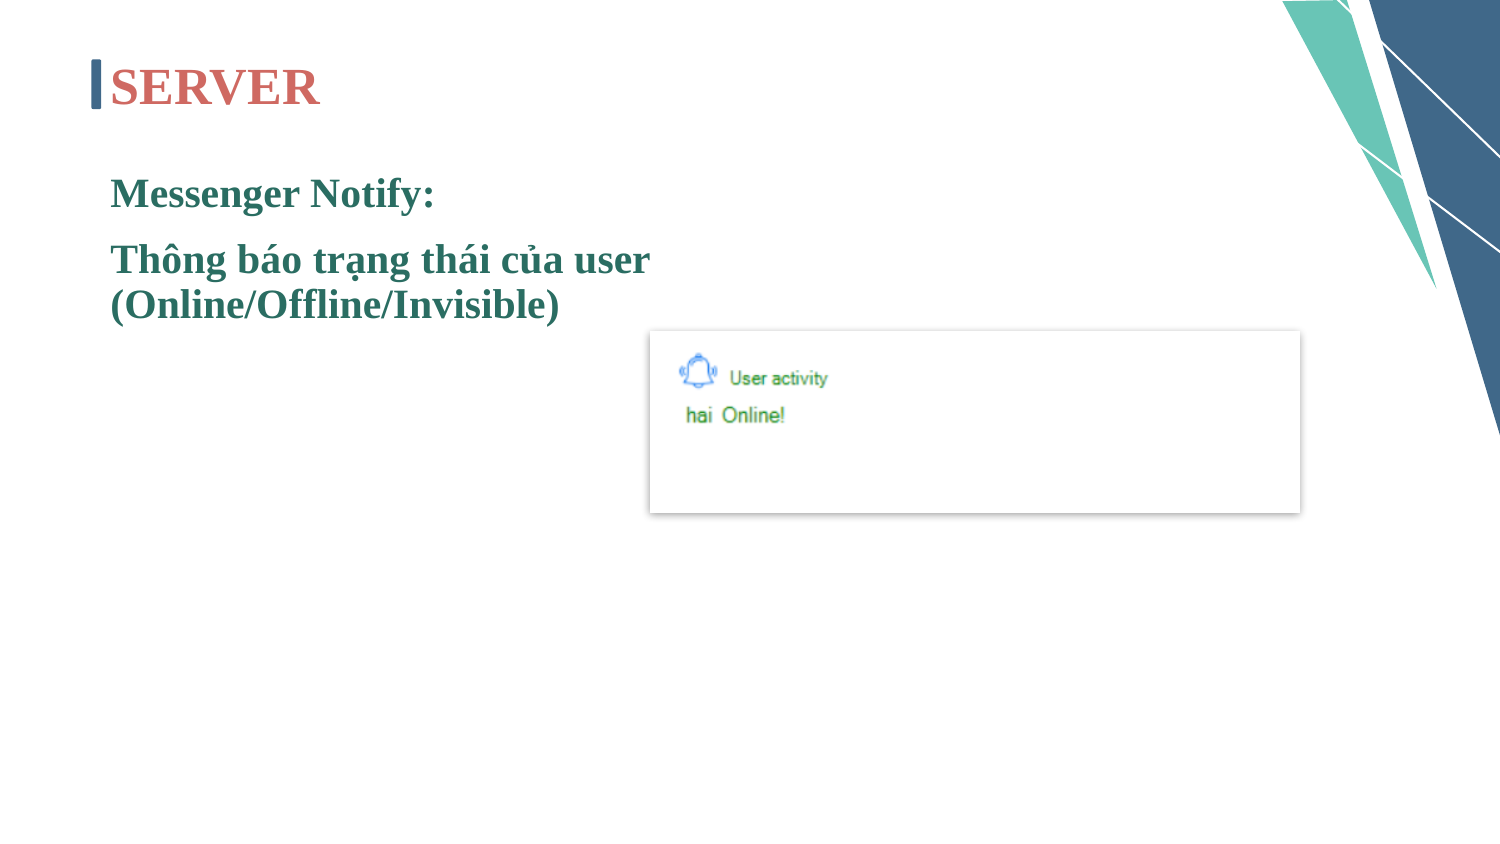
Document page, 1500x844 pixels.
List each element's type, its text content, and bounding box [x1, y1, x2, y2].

text_box Messenger Notify: Thông báo trạng thái của user (Online/Offline/Invisible) [110, 159, 930, 355]
picture [664, 345, 1286, 499]
text_box SERVER [110, 47, 750, 122]
